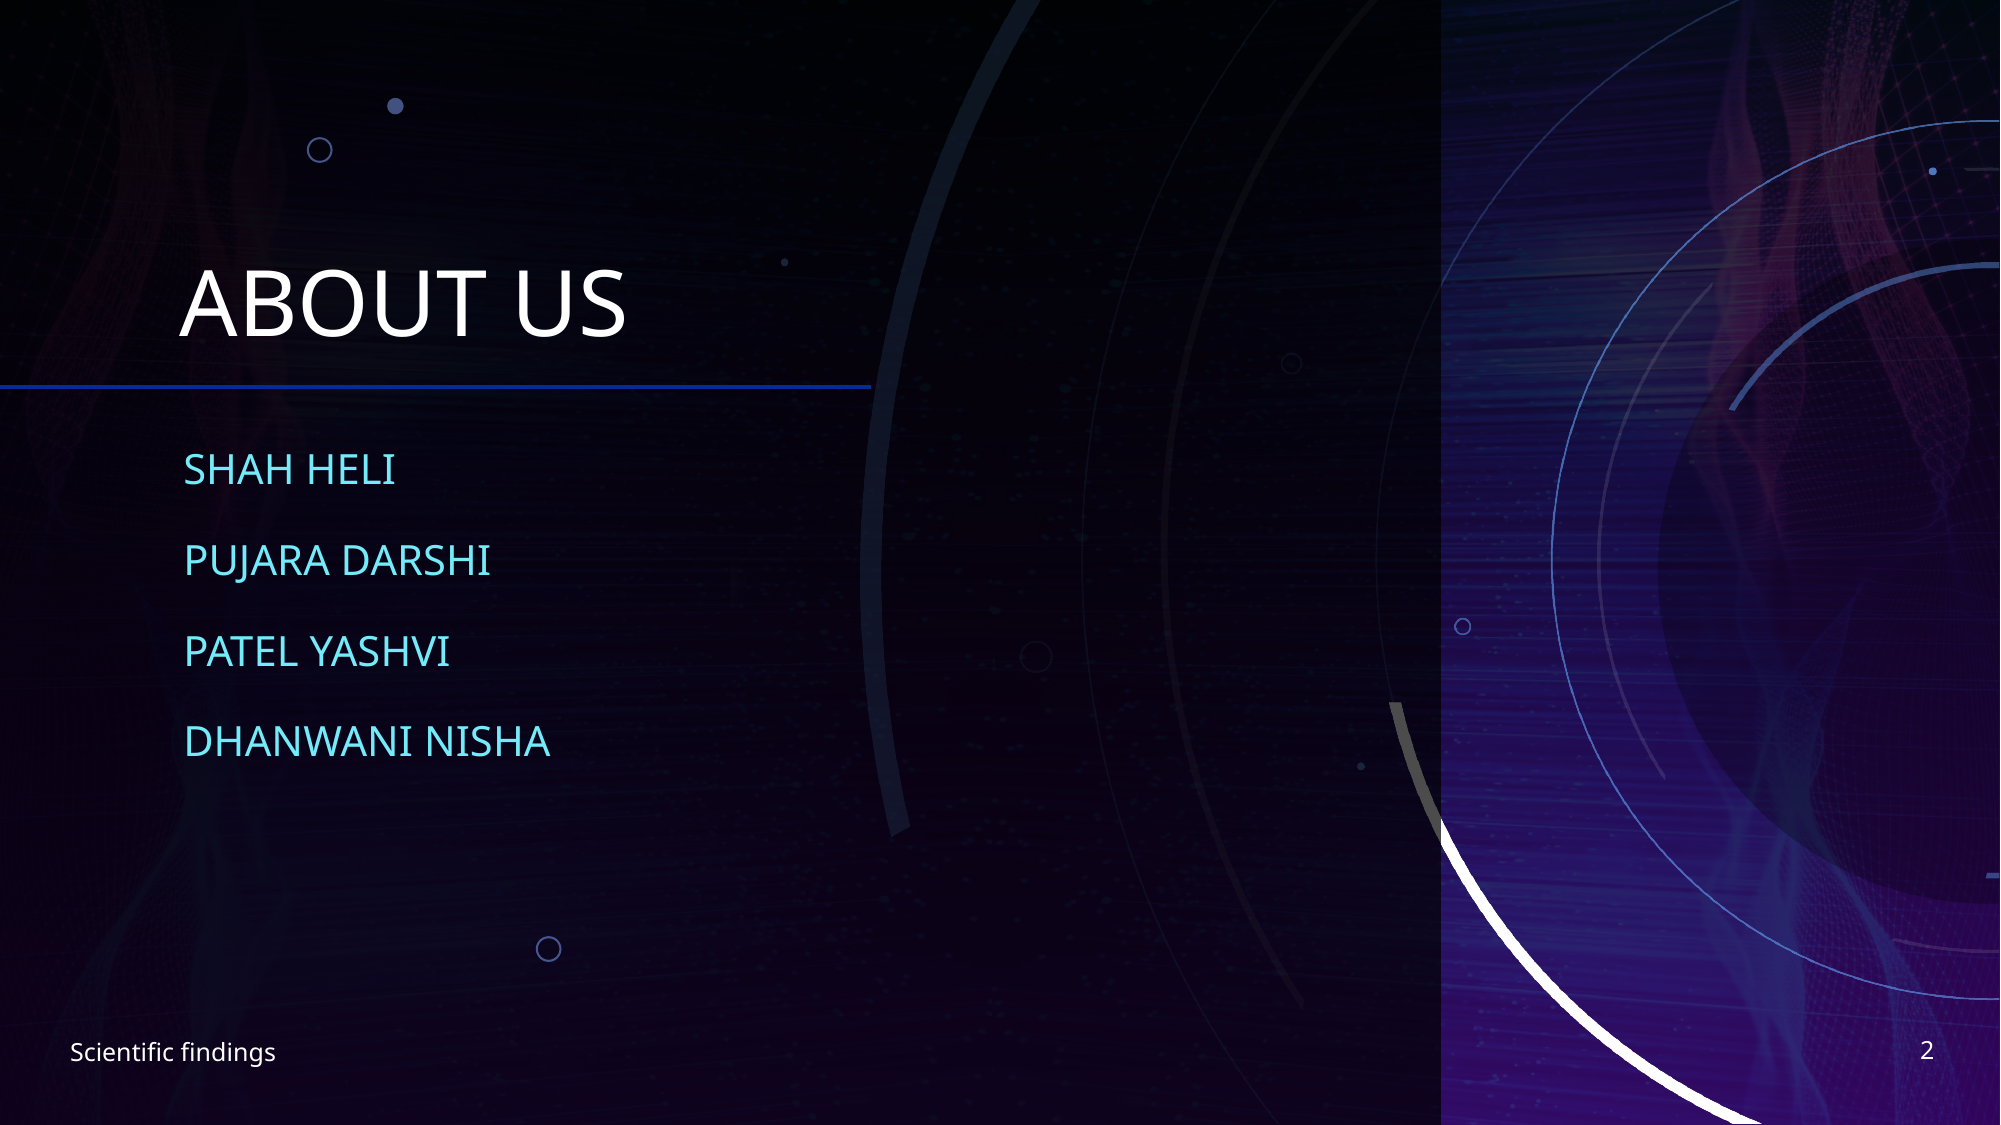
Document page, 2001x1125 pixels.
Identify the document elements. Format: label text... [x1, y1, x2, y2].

slide_number 2 [1499, 1021, 1950, 1082]
title ABOUT US [164, 172, 1299, 364]
list SHAH HELI PUJARA DARSHI PATEL YASHVI DHANWANI NISHA [168, 415, 1299, 795]
footer Scientific findings [55, 1023, 731, 1084]
picture [730, 0, 2000, 1124]
